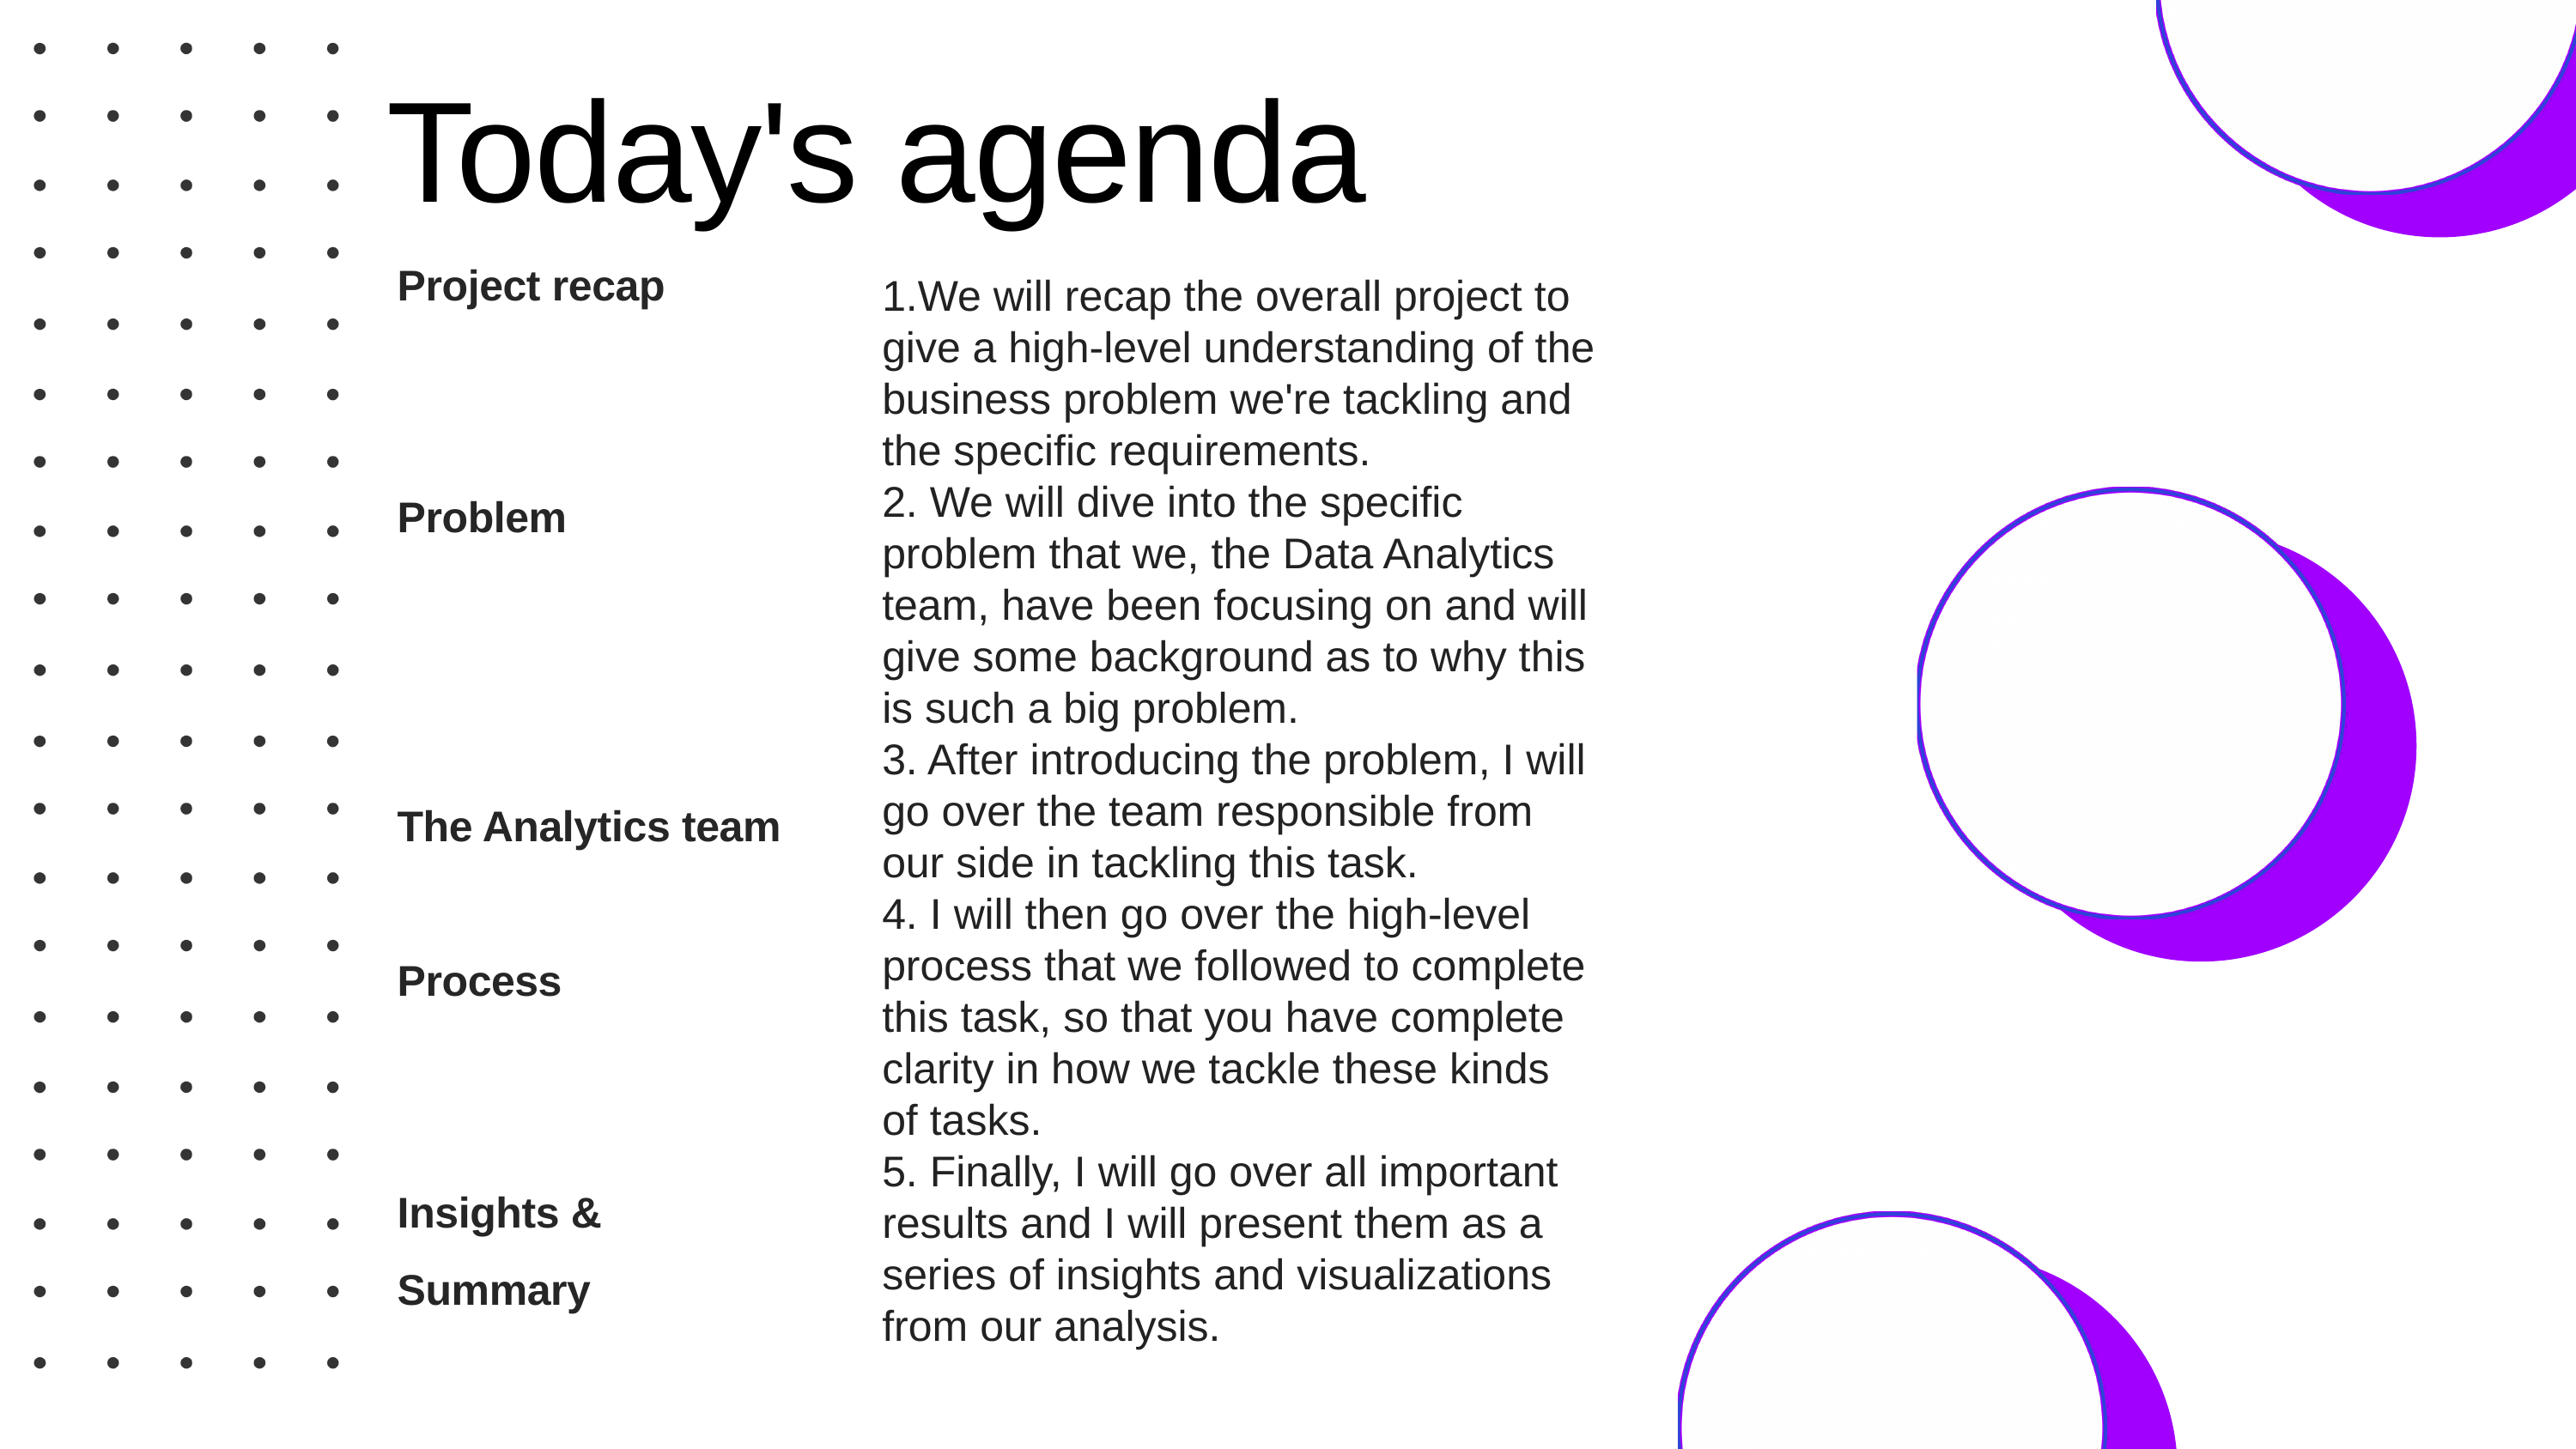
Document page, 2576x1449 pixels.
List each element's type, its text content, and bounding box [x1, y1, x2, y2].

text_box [1677, 1210, 2178, 1449]
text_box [1917, 487, 2417, 962]
text_box 1.We will recap the overall project to give a high-level understanding of the business problem we're tackling and the specific requirements. 2. We will dive into the specific problem that we, the Data Analytics team, have been focusing on and will give some background as to why this is such a big problem. 3. After introducing the problem, I will go over the team responsible from our side in tackling this task. 4. I will then go over the high-level process that we followed to complete this task, so that you have complete clarity in how we tackle these kinds of tasks. 5. Finally, I will go over all important results and I will present them as a series of insights and visualizations from our analysis. [869, 1323, 1610, 1409]
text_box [2155, 0, 2576, 238]
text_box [26, 38, 344, 1373]
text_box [386, 58, 1619, 1315]
